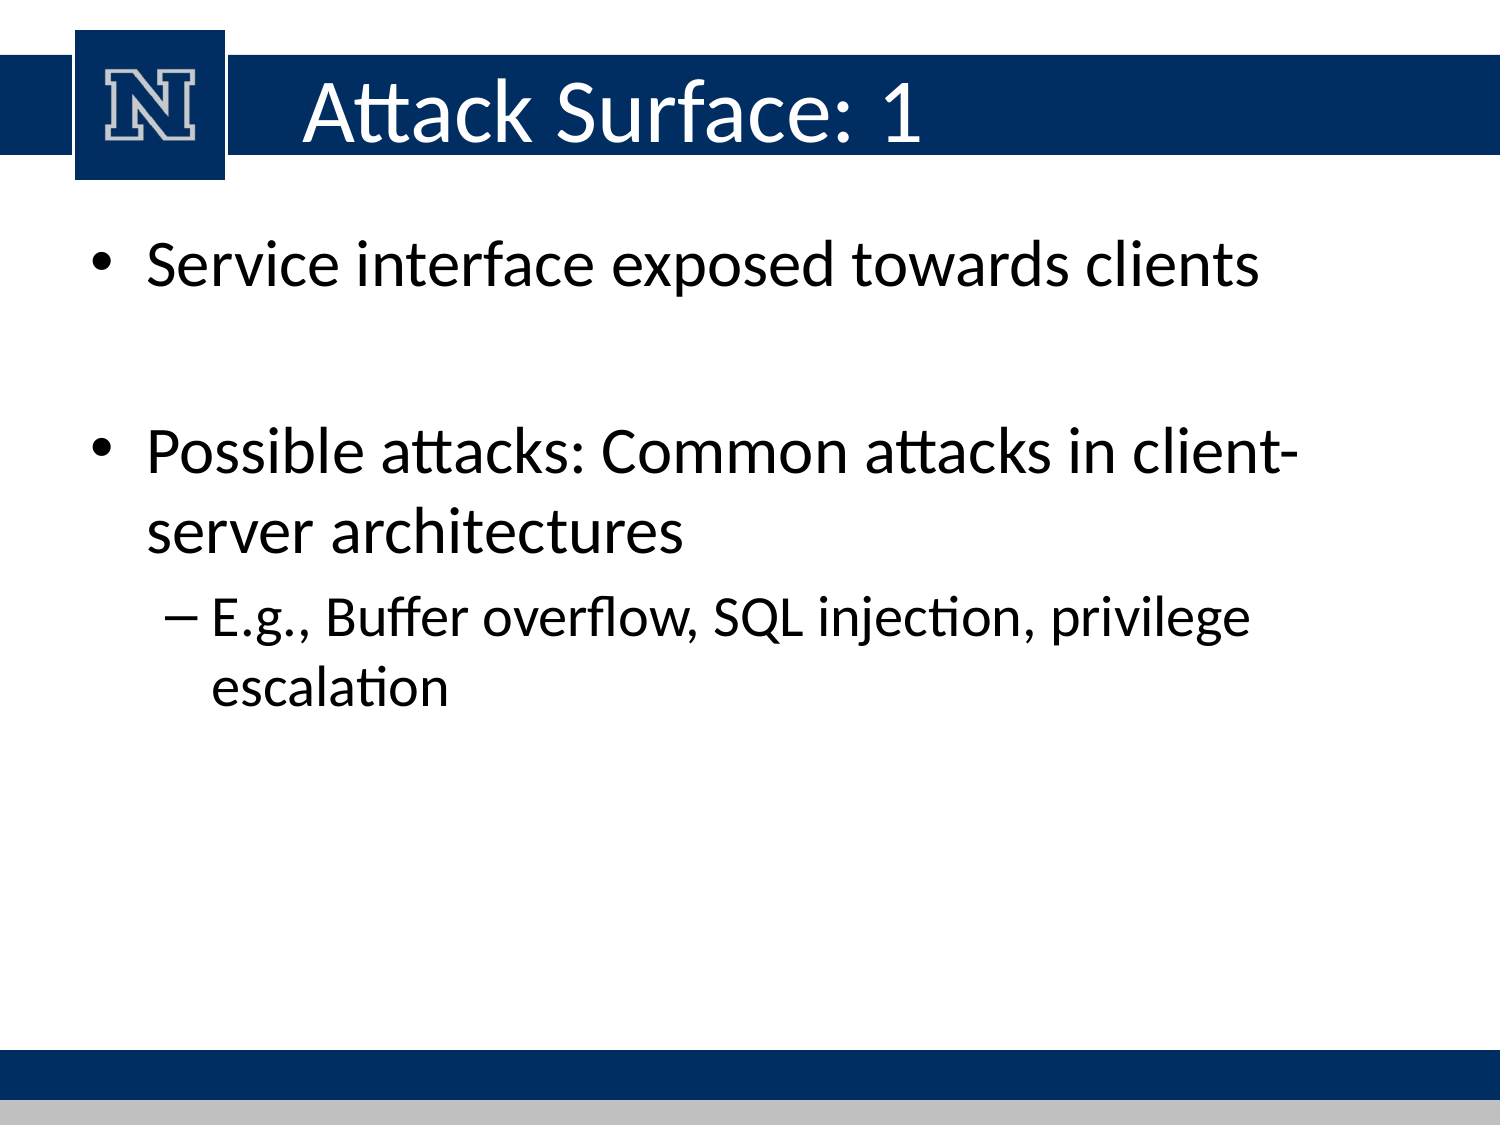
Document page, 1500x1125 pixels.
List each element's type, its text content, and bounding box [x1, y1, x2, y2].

picture [75, 30, 225, 180]
title Attack Surface: 1 [287, 12, 1475, 200]
list Service interface exposed towards clients Possible attacks: Common attacks in client-server architectures E.g., Buffer overflow, SQL injection, privilege escalation [75, 212, 1425, 1005]
